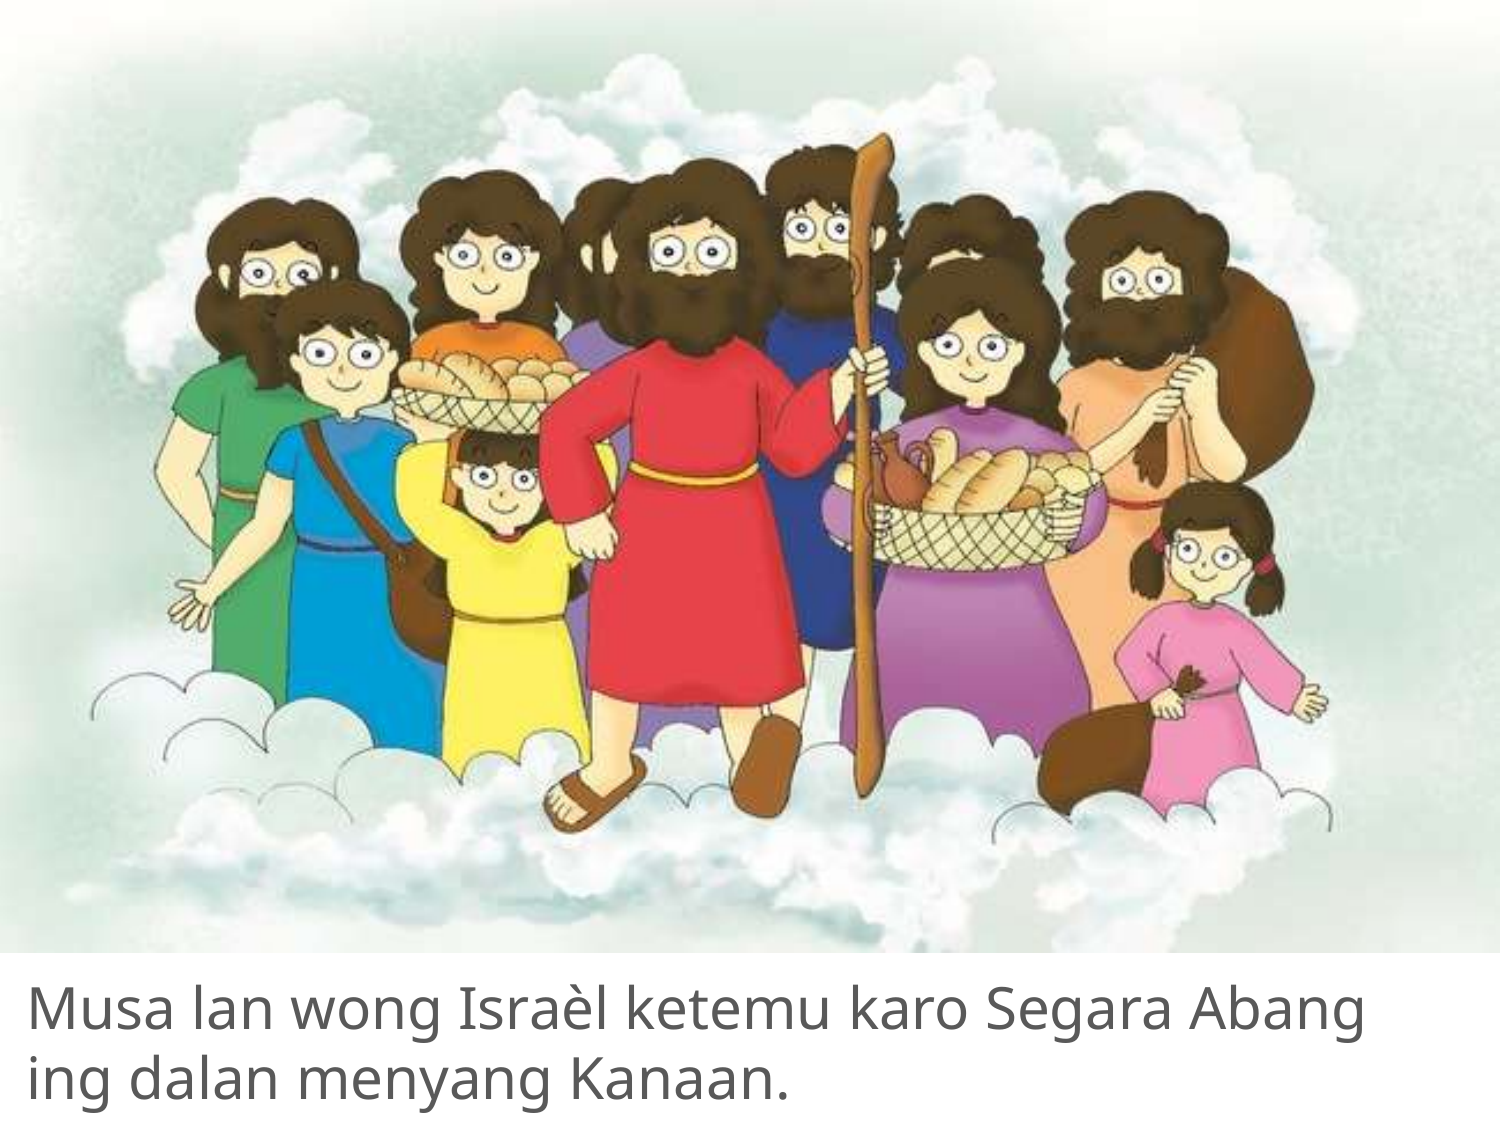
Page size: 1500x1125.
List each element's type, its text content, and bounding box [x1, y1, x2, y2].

picture [0, 0, 1500, 953]
text_box Musa lan wong Israèl ketemu karo Segara Abang ing dalan menyang Kanaan. [11, 964, 1483, 1119]
